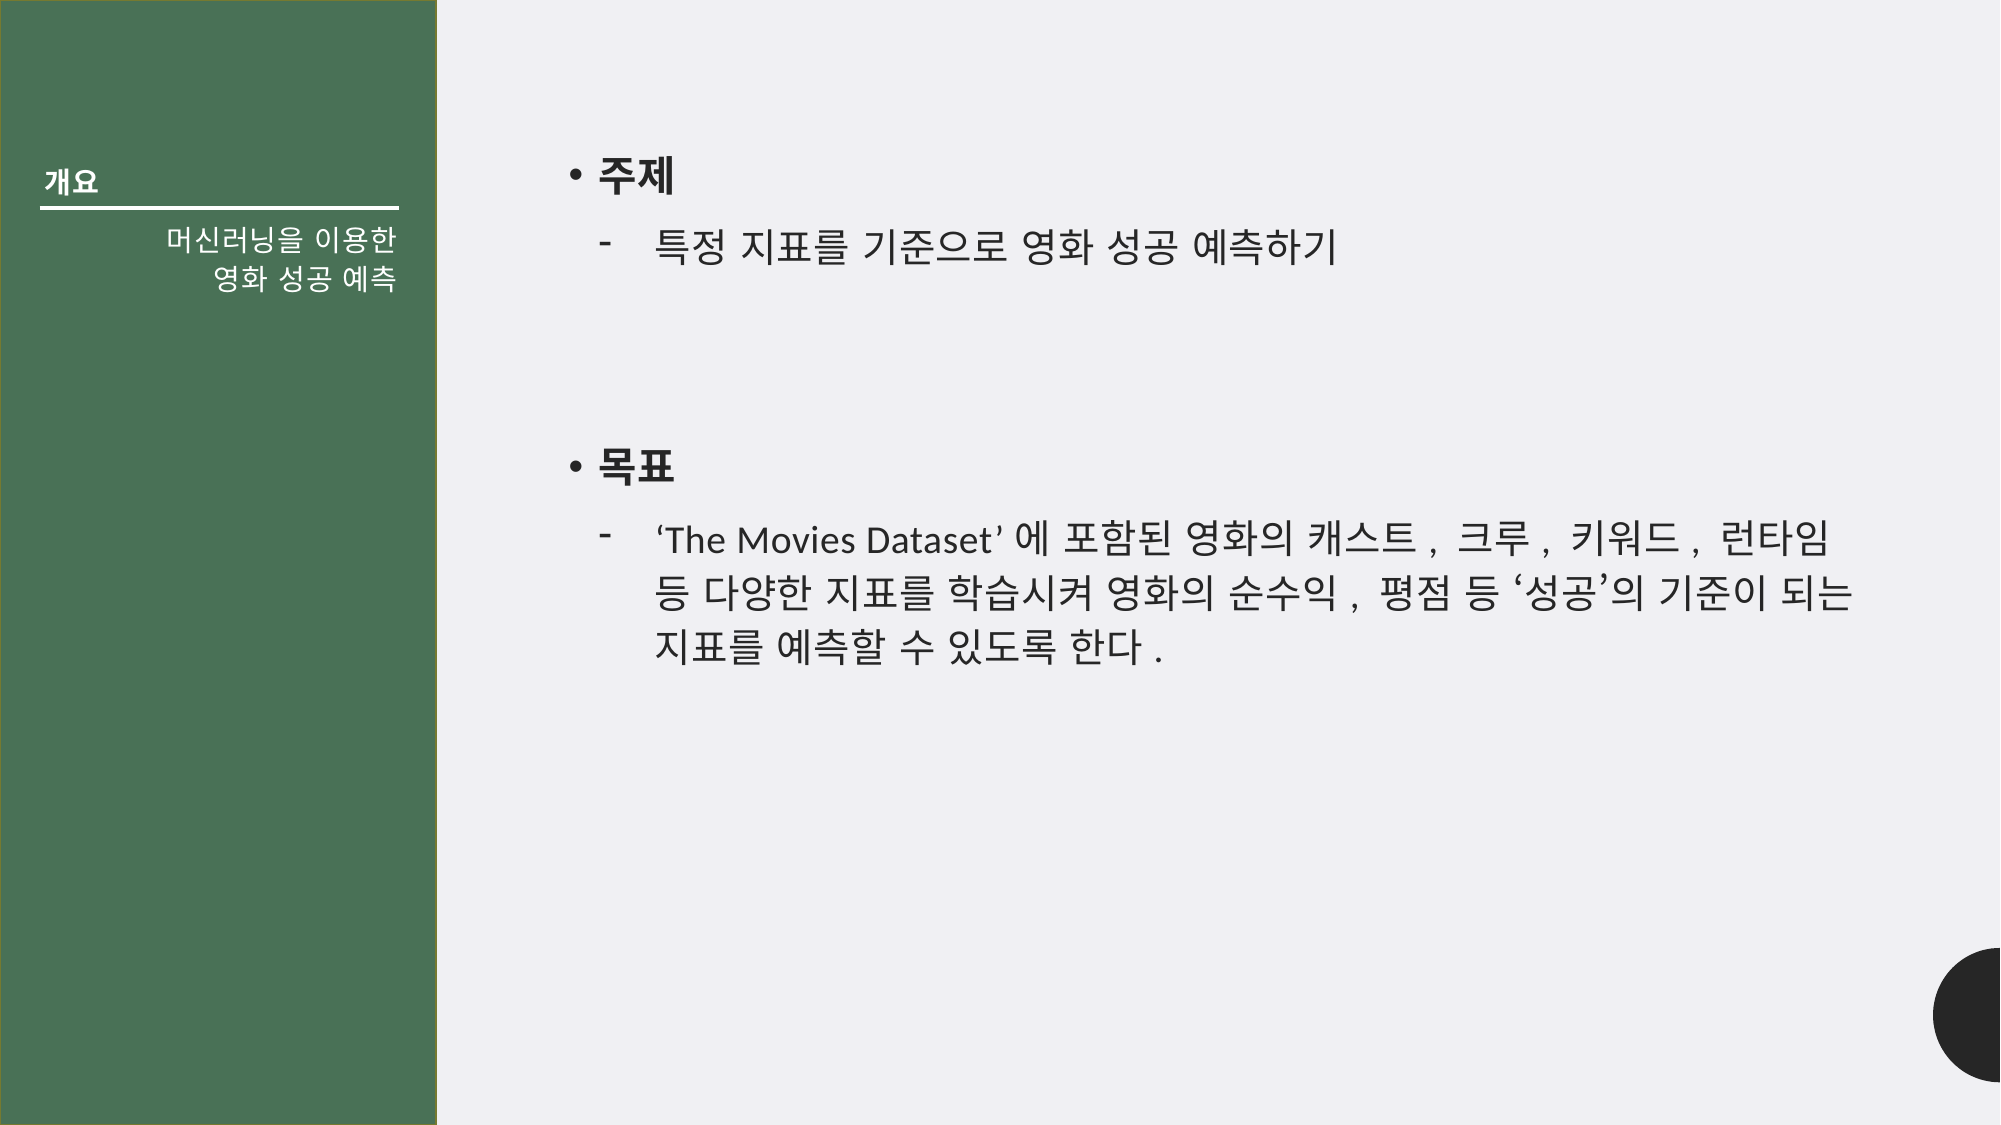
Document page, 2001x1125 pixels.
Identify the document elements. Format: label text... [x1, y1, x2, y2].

text_box 개요 [26, 58, 416, 215]
list 주제 특정 지표를 기준으로 영화 성공 예측하기 목표 ‘The Movies Dataset’에 포함된 영화의 캐스트, 크루, 키워드, 런타임 등 다양한 지표를 학습시켜 영화의 순수익, 평점 등 ‘성공’의 기준이 되는 지표를 예측할 수 있도록 한다. [550, 124, 1875, 1014]
text_box [0, 0, 437, 1125]
title 머신러닝을 이용한 영화 성공 예측 [26, 215, 416, 357]
